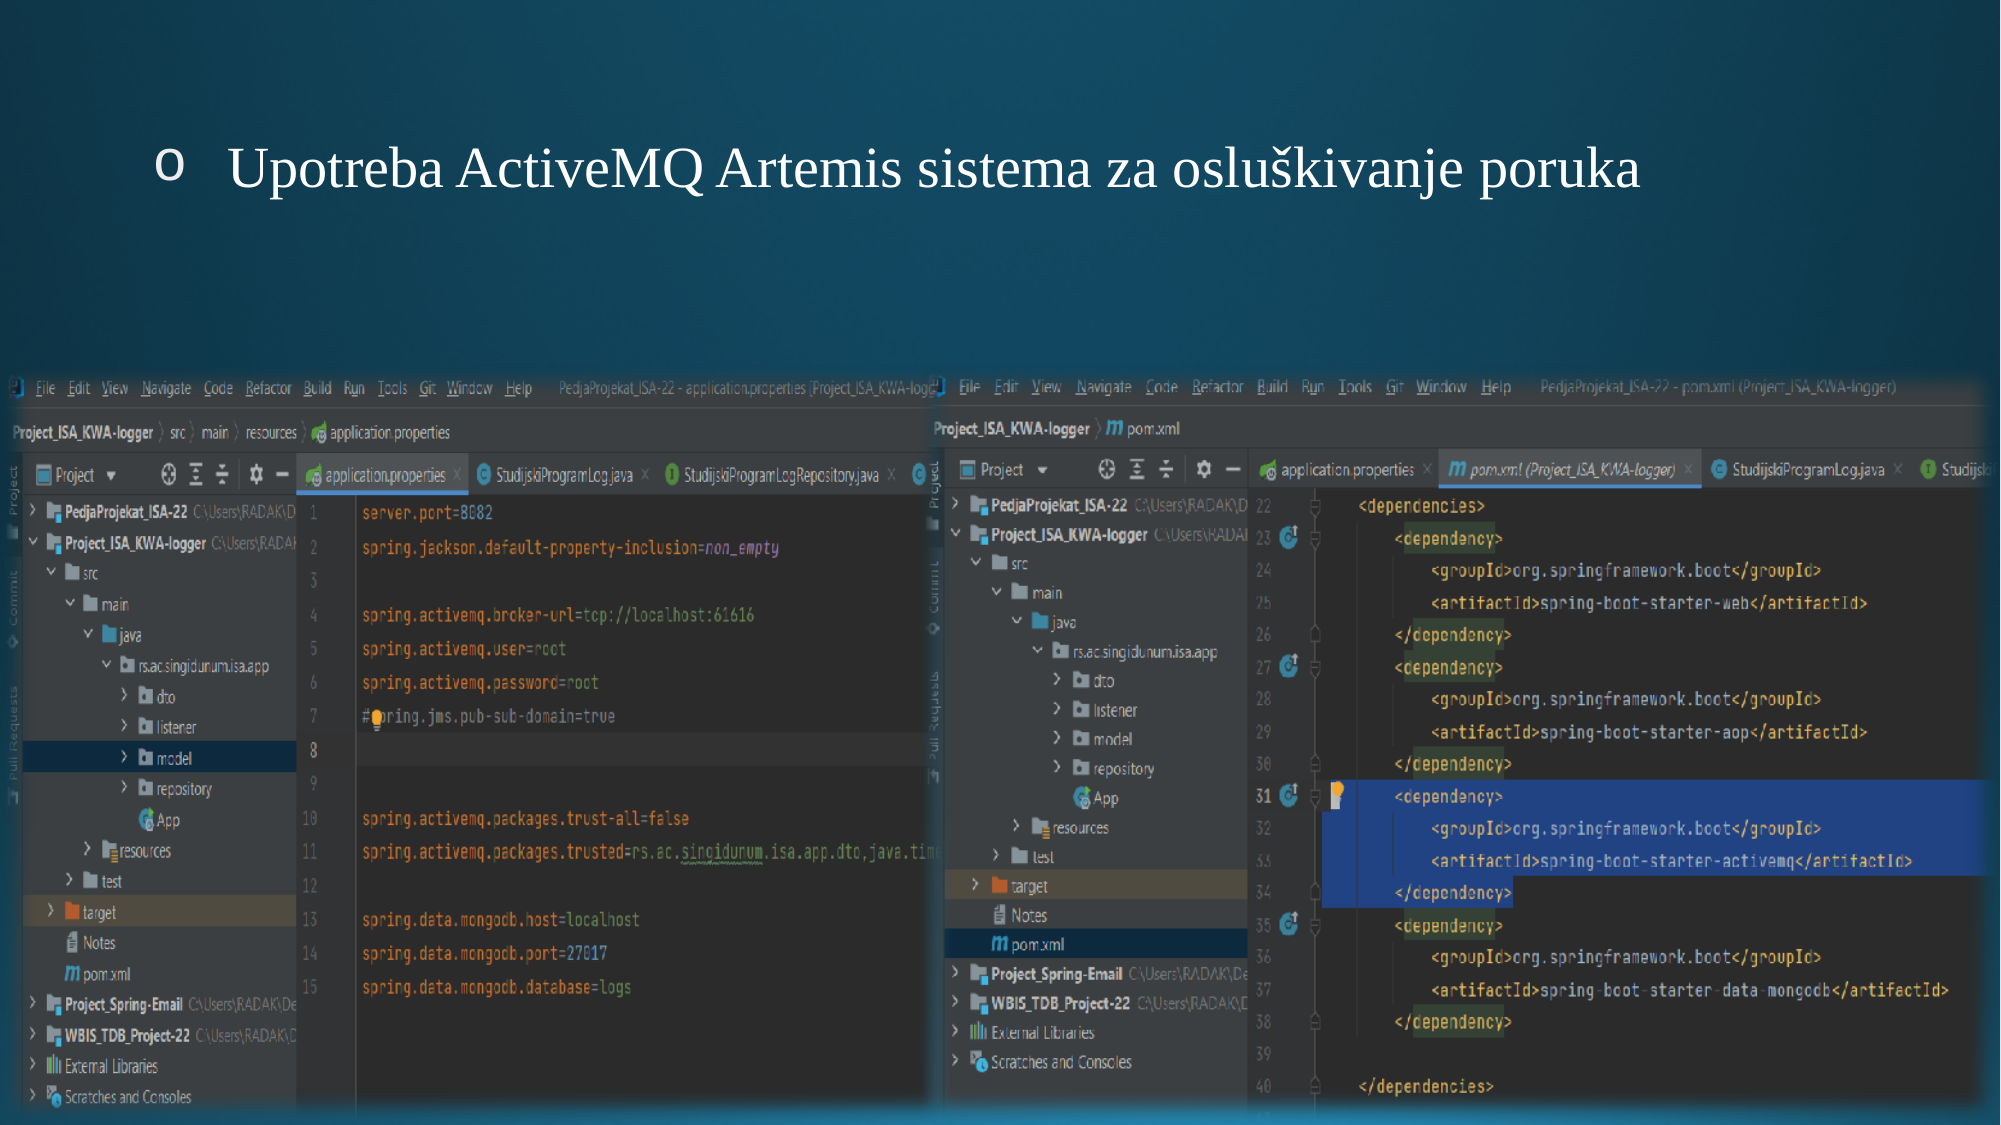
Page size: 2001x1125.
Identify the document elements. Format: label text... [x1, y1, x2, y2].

picture [0, 0, 2001, 1125]
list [0, 364, 918, 1125]
title Upotreba ActiveMQ Artemis sistema za osluškivanje poruka [137, 59, 1863, 278]
